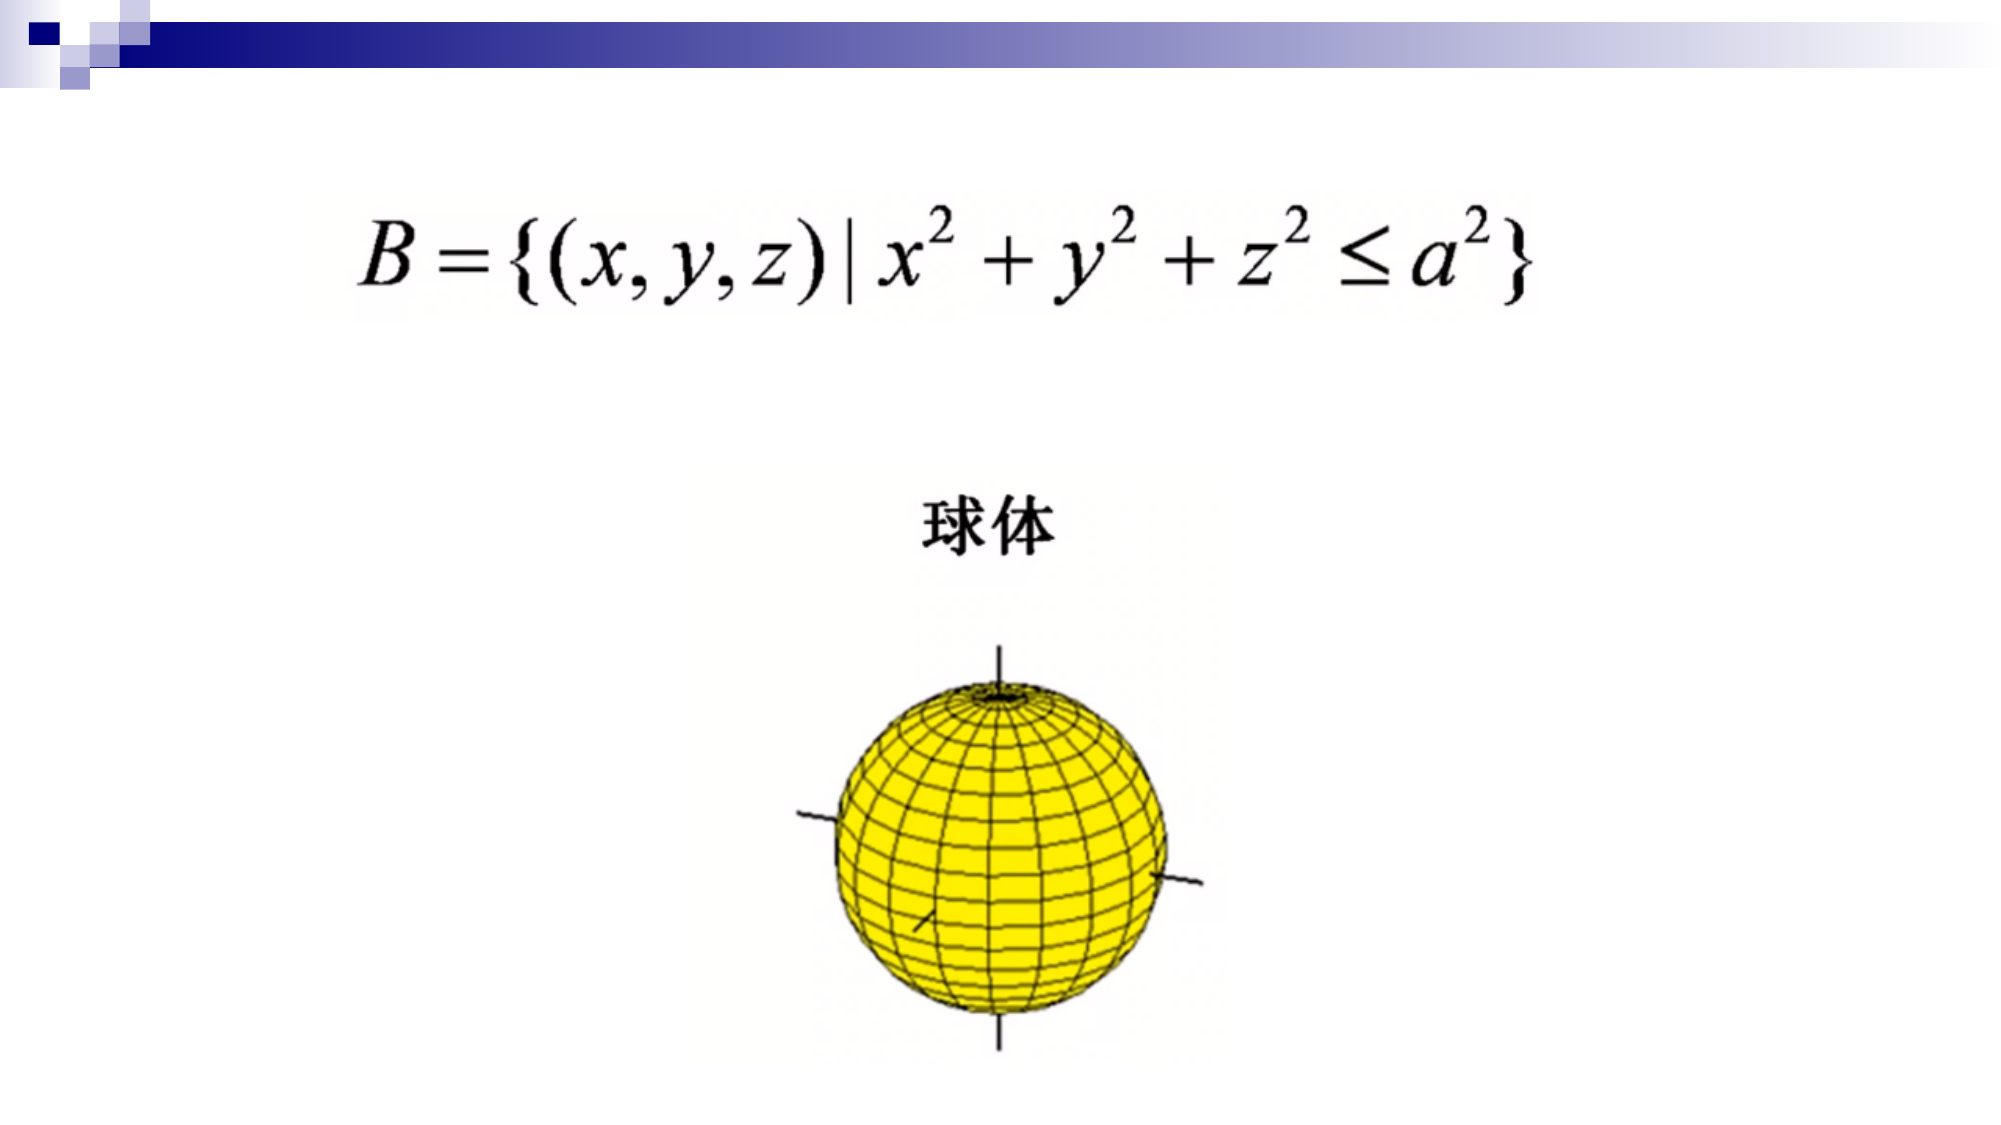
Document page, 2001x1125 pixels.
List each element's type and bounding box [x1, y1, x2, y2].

picture [686, 465, 1228, 1064]
picture [300, 190, 1538, 325]
